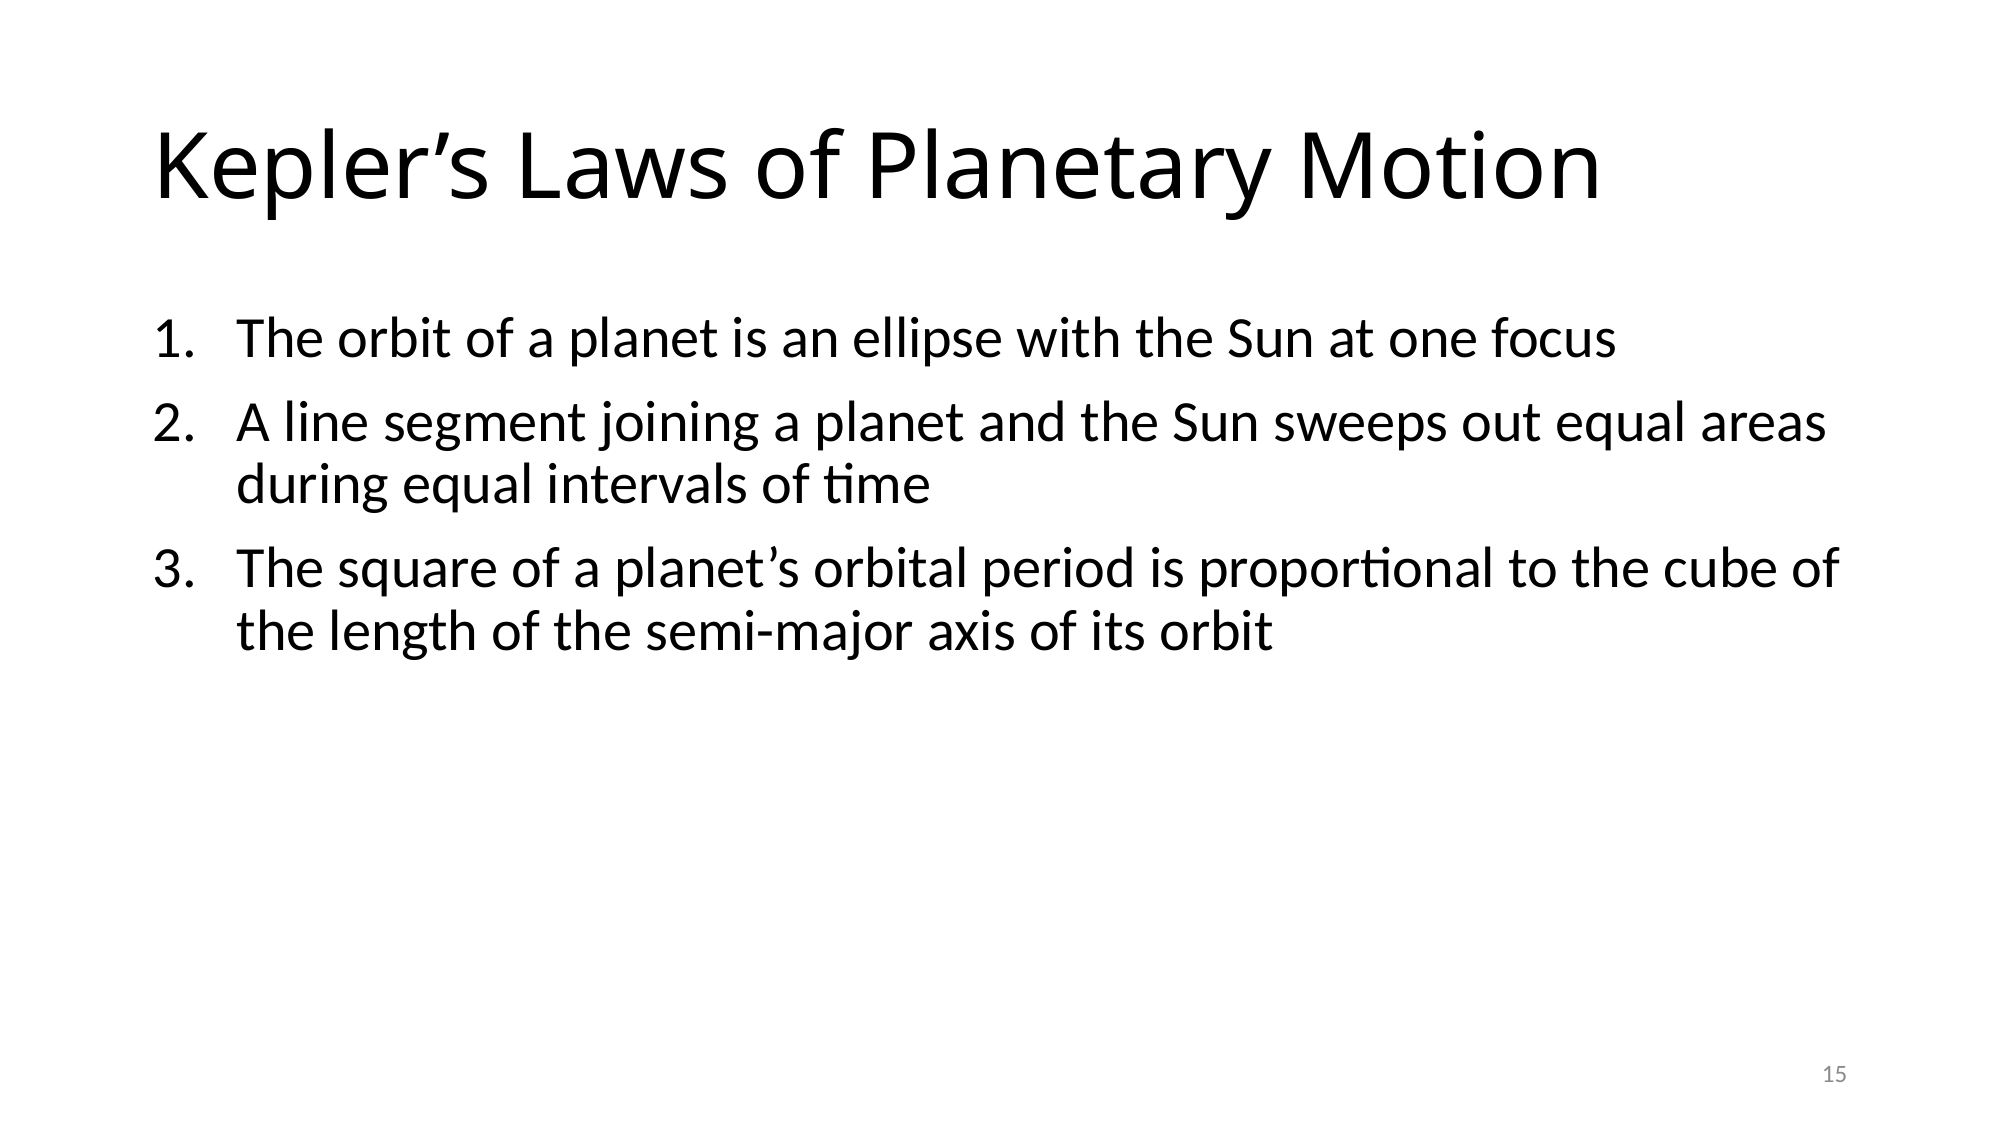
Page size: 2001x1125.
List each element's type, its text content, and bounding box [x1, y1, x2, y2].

slide_number 15 [1412, 1042, 1863, 1103]
title Kepler’s Laws of Planetary Motion [137, 59, 1863, 278]
list The orbit of a planet is an ellipse with the Sun at one focus A line segment joining a planet and the Sun sweeps out equal areas during equal intervals of time The square of a planet’s orbital period is proportional to the cube of the length of the semi-major axis of its orbit [137, 299, 1863, 1014]
